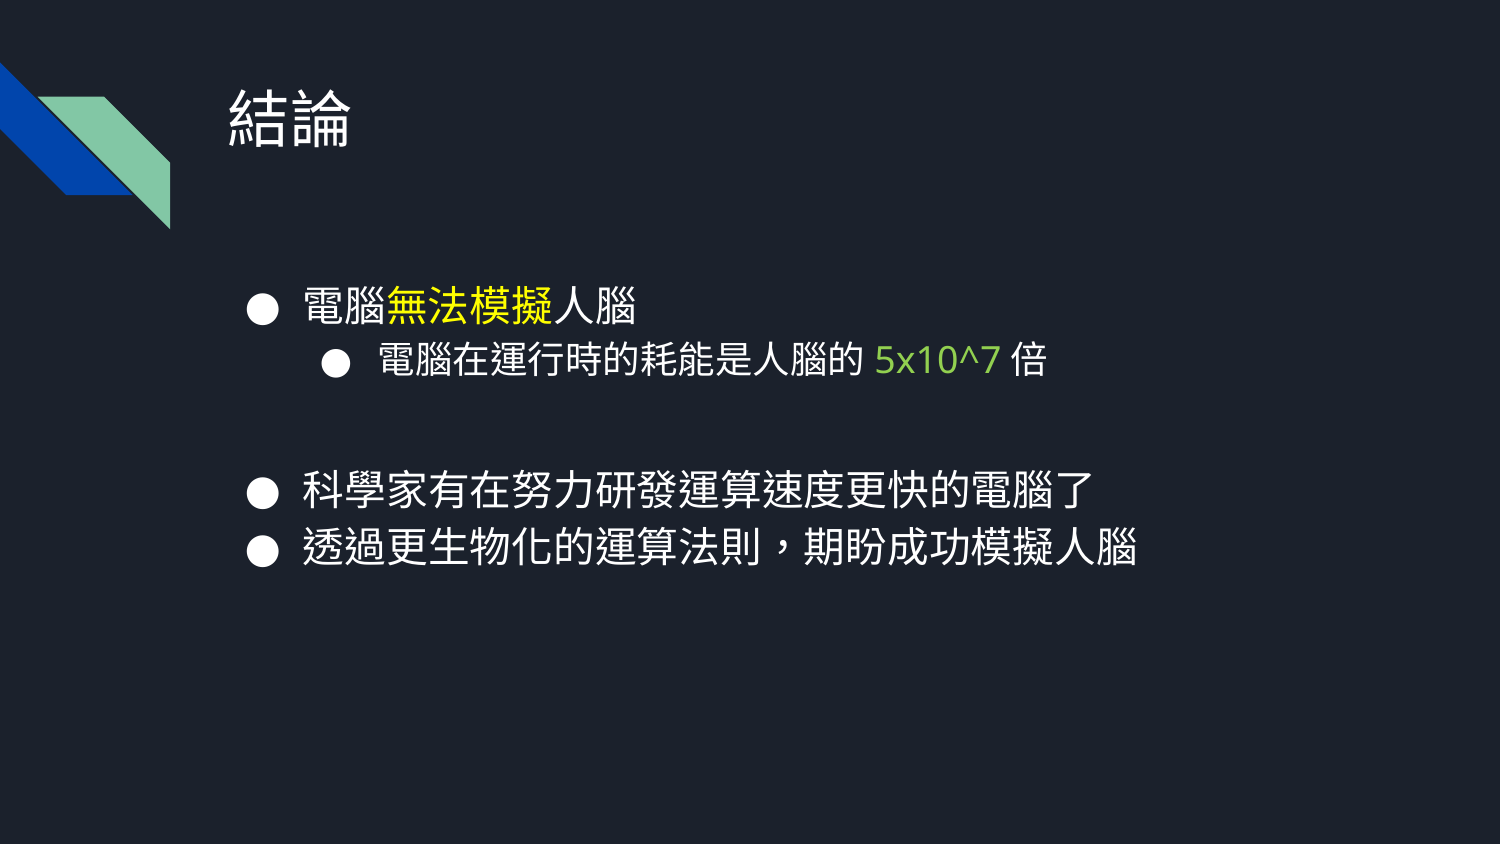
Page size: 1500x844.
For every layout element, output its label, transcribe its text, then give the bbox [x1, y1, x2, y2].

title 結論 [212, 64, 1368, 215]
list 電腦無法模擬人腦 電腦在運行時的耗能是人腦的5x10^7倍 科學家有在努力研發運算速度更快的電腦了 透過更生物化的運算法則，期盼成功模擬人腦 [212, 257, 1368, 735]
